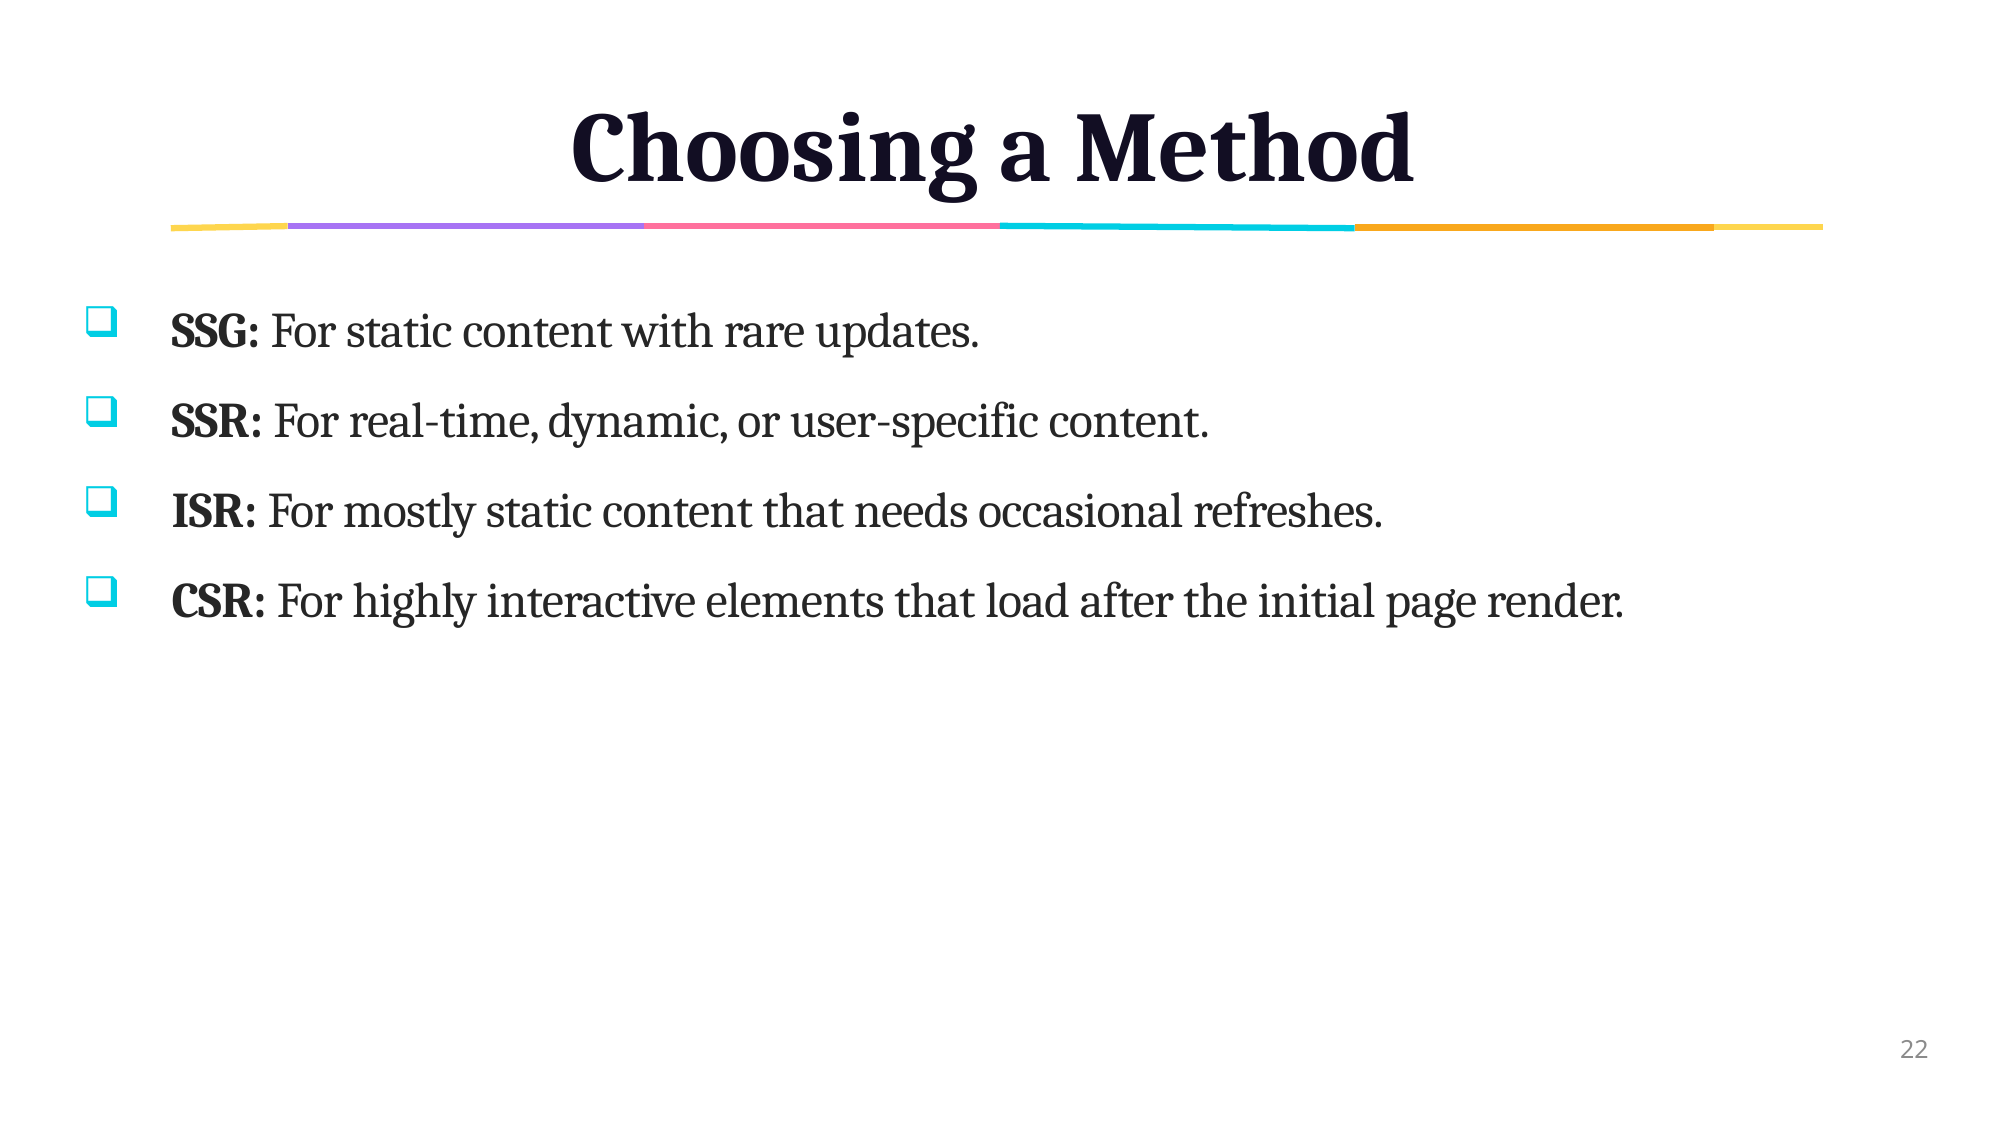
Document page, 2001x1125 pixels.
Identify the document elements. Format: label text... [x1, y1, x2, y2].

title Choosing a Method [106, 75, 1882, 209]
slide_number 22 [1881, 1022, 1944, 1080]
text_box SSG: For static content with rare updates. SSR: For real-time, dynamic, or user-specific content. ISR: For mostly static content that needs occasional refreshes. CSR: For highly interactive elements that load after the initial page render. [68, 260, 1932, 975]
